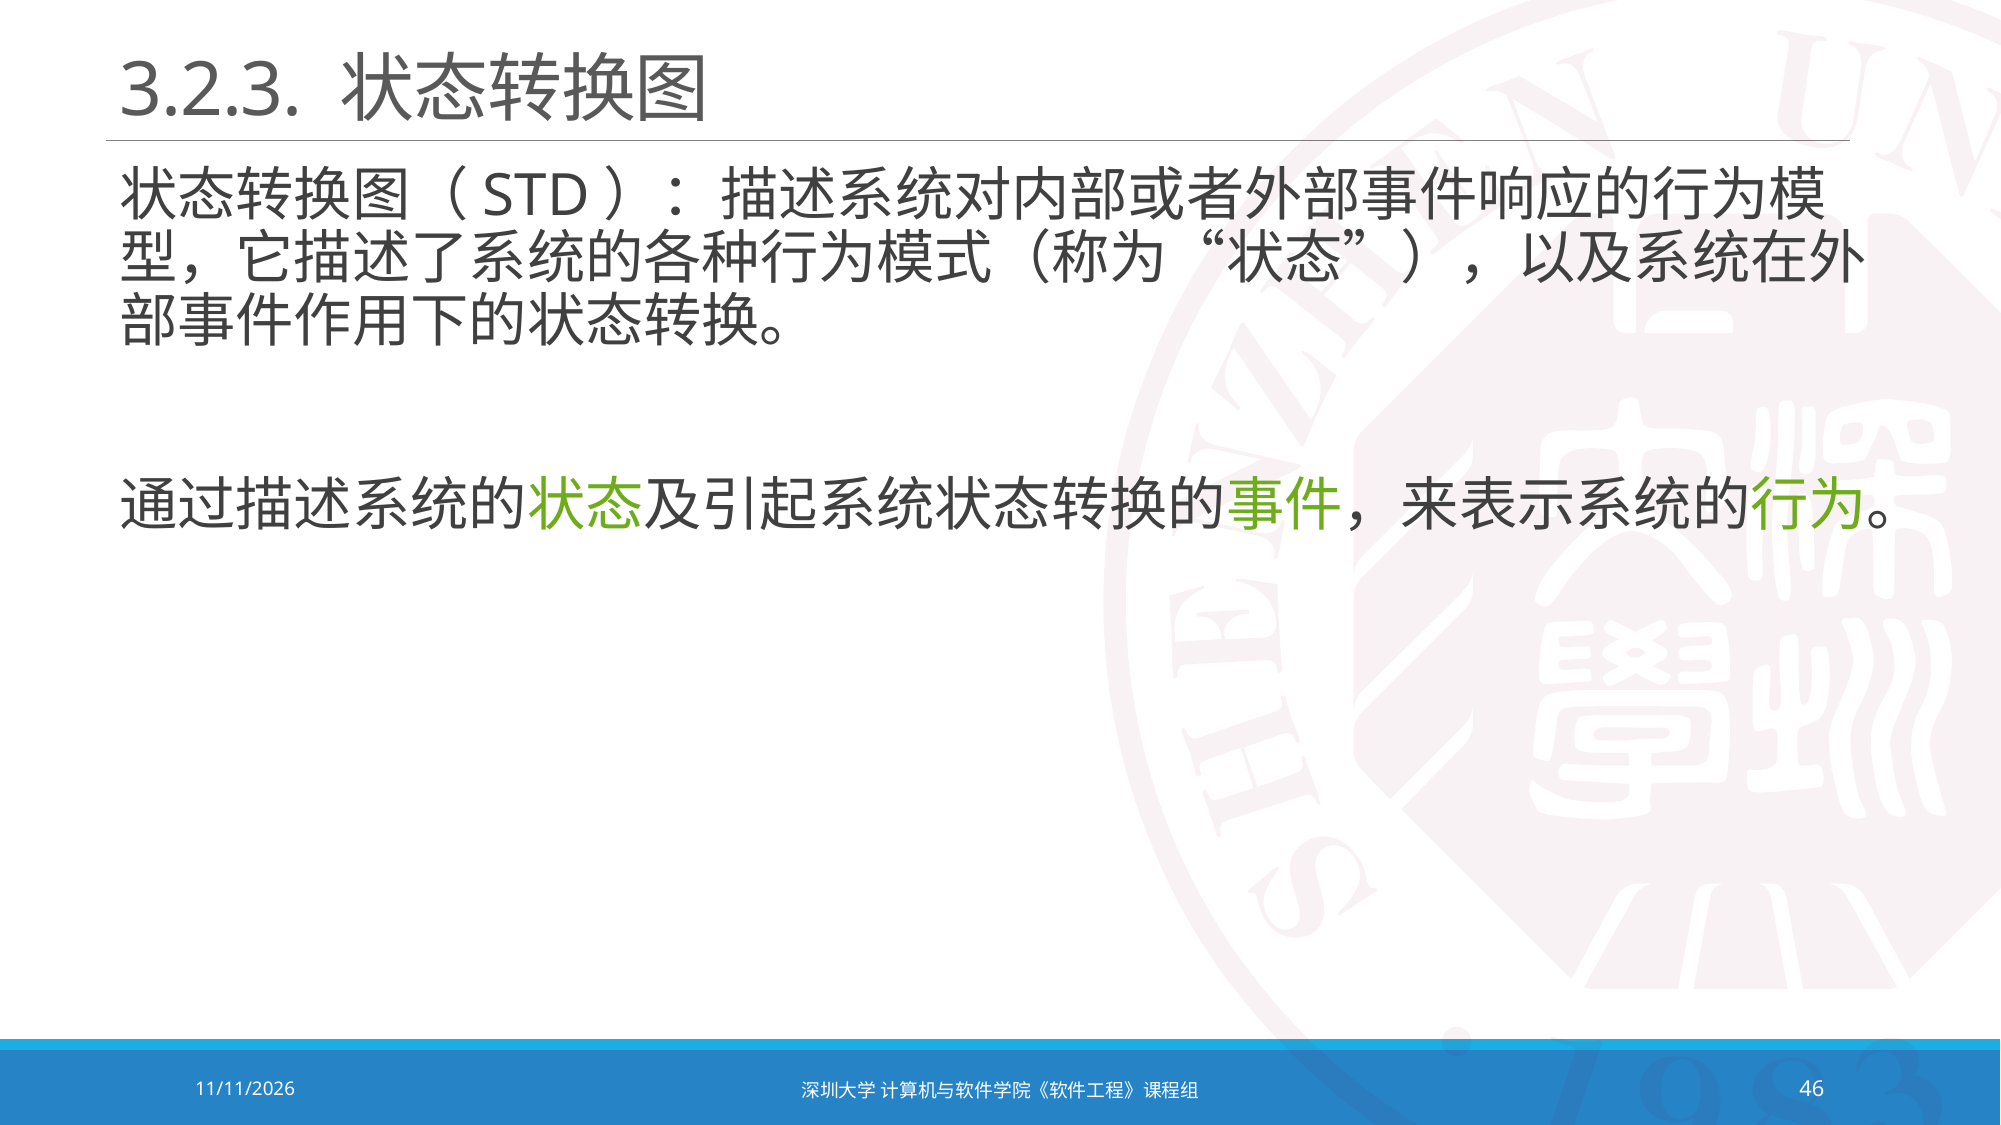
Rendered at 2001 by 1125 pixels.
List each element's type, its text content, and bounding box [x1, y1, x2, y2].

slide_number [180, 1059, 586, 1120]
list 状态转换图（STD）：描述系统对内部或者外部事件响应的行为模型，它描述了系统的各种行为模式（称为“状态”），以及系统在外部事件作用下的状态转换。 通过描述系统的状态及引起系统状态转换的事件，来表示系统的行为。 [104, 158, 1878, 1008]
title 3.2.3. 状态转换图 [104, 0, 1856, 139]
footer 深圳大学 计算机与软件学院《软件工程》课程组 [604, 1059, 1396, 1120]
slide_number 46 [1624, 1059, 1840, 1120]
